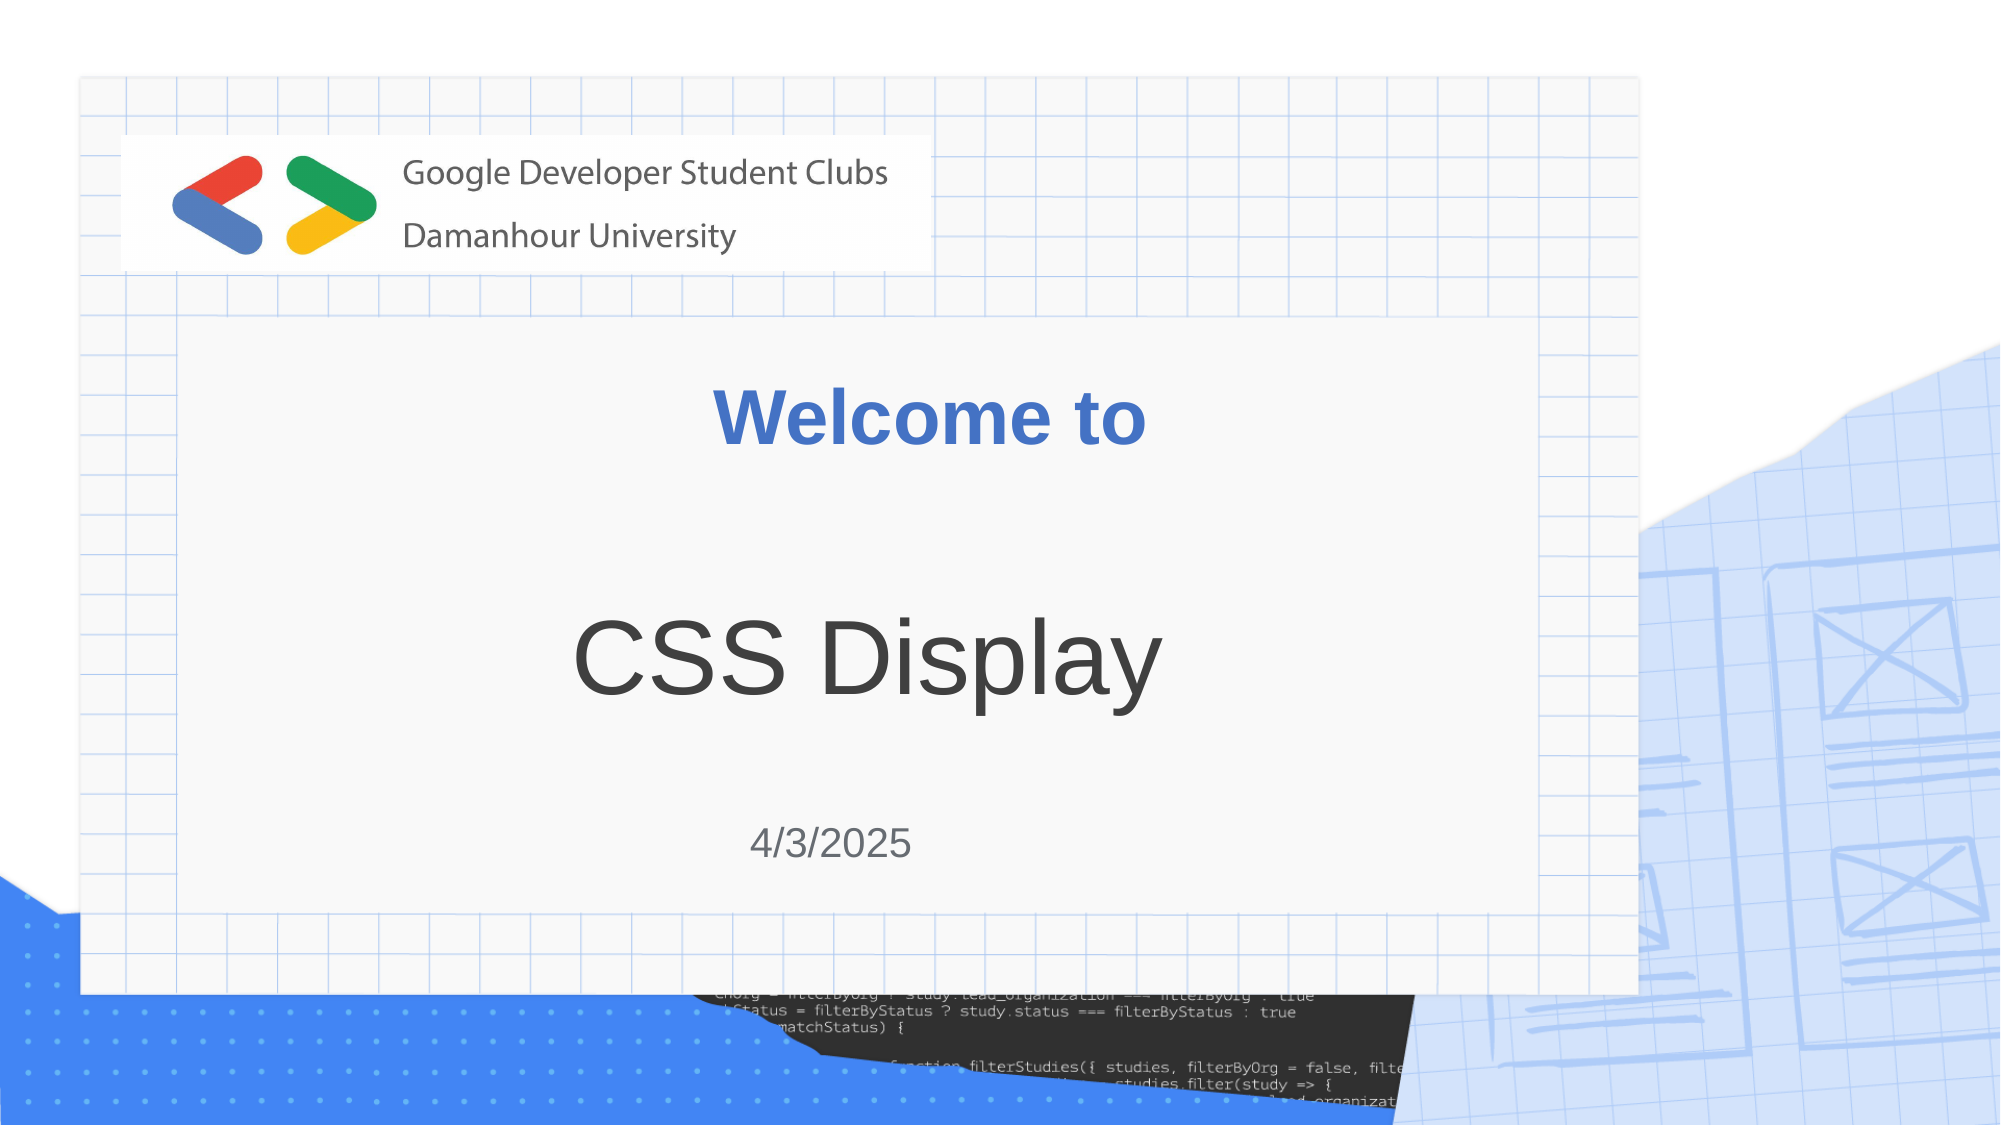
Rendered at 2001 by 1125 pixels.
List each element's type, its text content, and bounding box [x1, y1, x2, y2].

subtitle 4/3/2025 [742, 881, 1053, 1125]
picture [0, 0, 2001, 1125]
title Welcome to [312, 369, 1550, 573]
text_box CSS Display [441, 440, 1294, 881]
